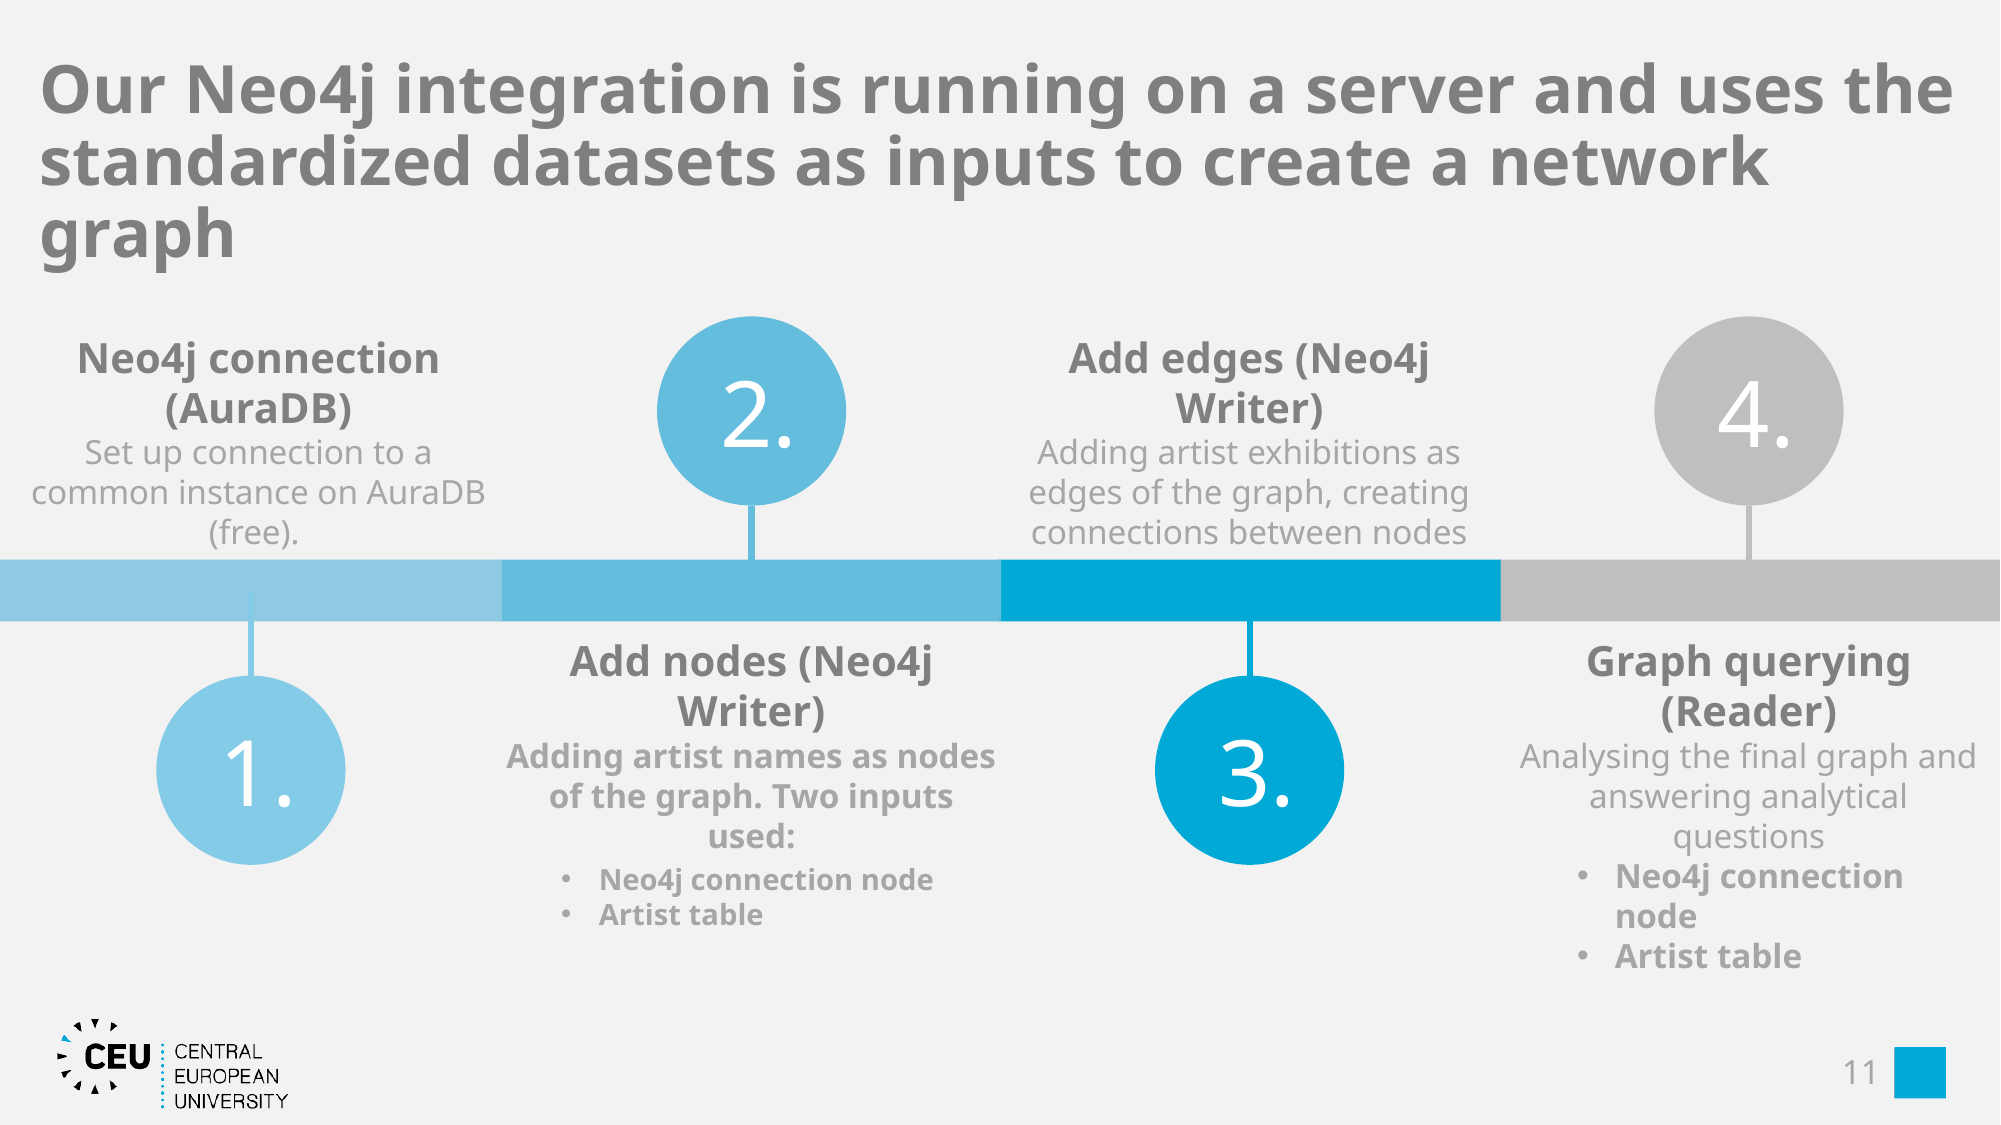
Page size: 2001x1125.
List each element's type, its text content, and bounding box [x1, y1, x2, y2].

title Our Neo4j integration is running on a server and uses the standardized datasets as inputs to create a network graph [33, 48, 1967, 215]
text_box [1502, 559, 2000, 622]
text_box [1002, 559, 1502, 622]
text_box 4. [1653, 315, 1845, 507]
text_box 1. [155, 674, 347, 866]
text_box Add nodes (Neo4j Writer) Adding artist names as nodes of the graph. Two inputs used: Neo4j connection node Artist table [501, 627, 1002, 819]
slide_number 11 [1784, 1048, 1895, 1099]
picture [38, 1000, 307, 1125]
text_box 2. [656, 315, 848, 507]
text_box Add edges (Neo4j Writer) Adding artist exhibitions as edges of the graph, creating connections between nodes [999, 323, 1500, 515]
text_box 3. [1154, 674, 1346, 866]
text_box [503, 559, 1002, 622]
text_box [0, 559, 503, 622]
text_box Graph querying (Reader) Analysing the final graph and answering analytical questions Neo4j connection node Artist table [1502, 627, 1996, 819]
text_box Neo4j connection (AuraDB) Set up connection to a common instance on AuraDB (free). [0, 323, 519, 515]
